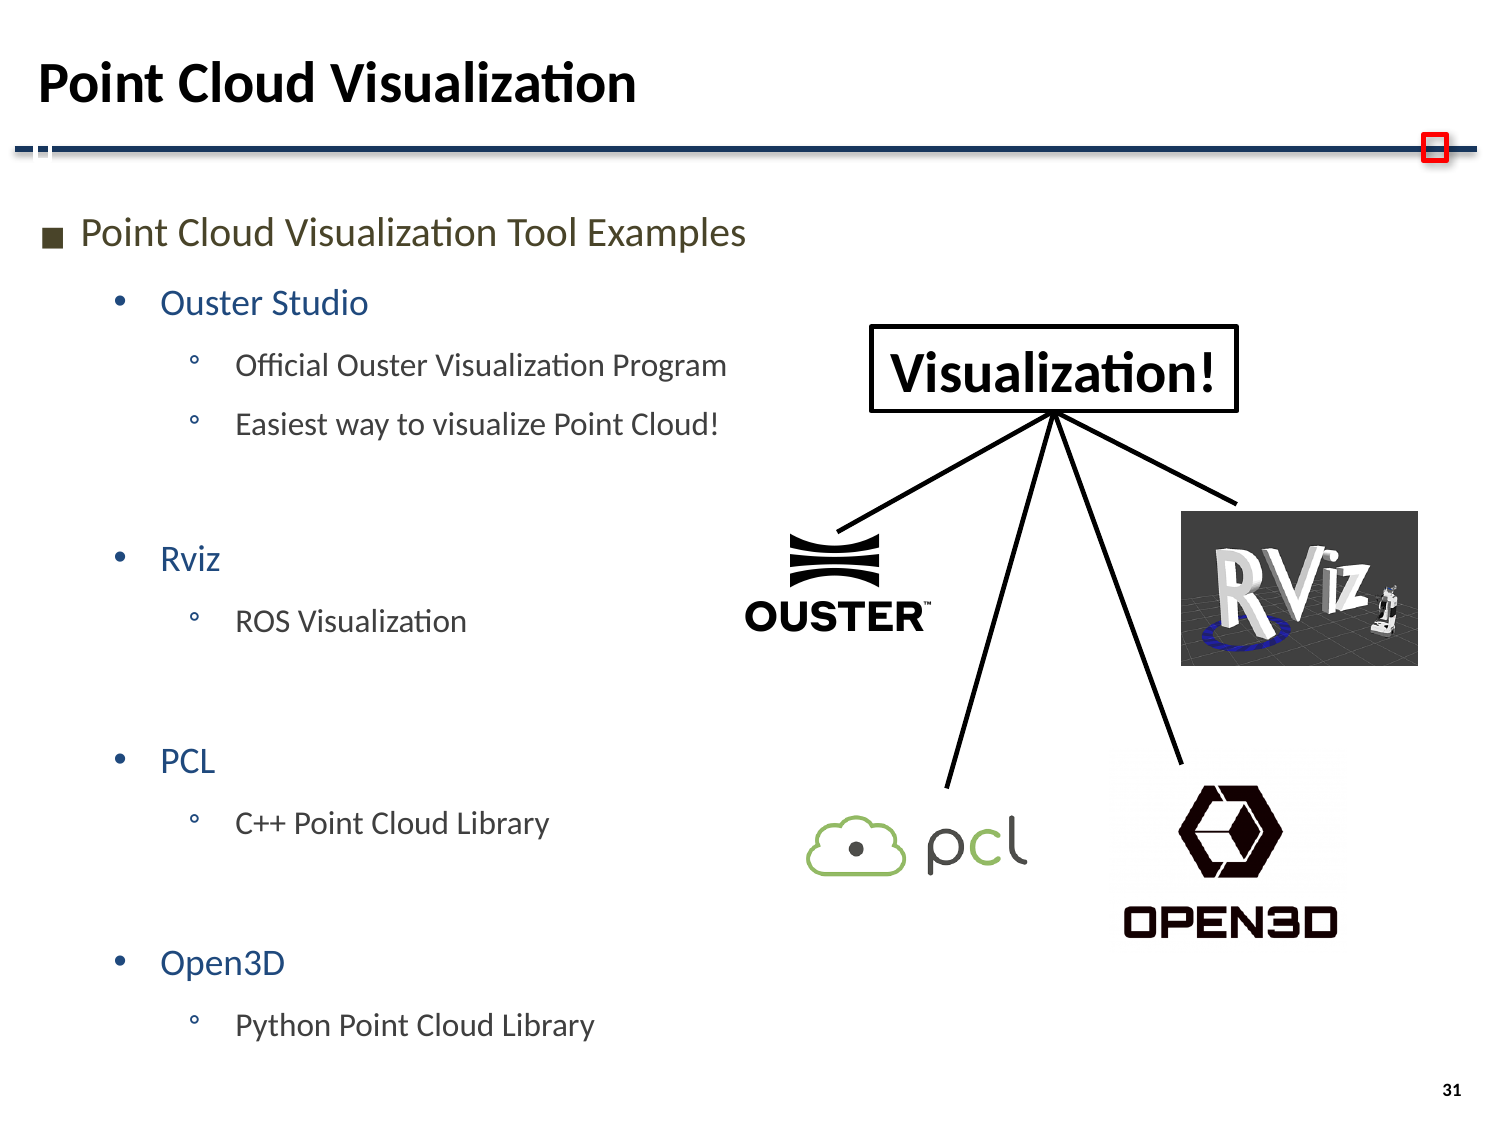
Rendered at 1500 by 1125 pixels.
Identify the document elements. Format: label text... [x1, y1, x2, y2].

picture [1109, 748, 1347, 953]
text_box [1053, 411, 1237, 505]
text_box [1053, 512, 1182, 765]
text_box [836, 412, 944, 533]
picture [1182, 511, 1419, 666]
list Point Cloud Visualization Tool Examples Ouster Studio Official Ouster Visualization Program Easiest way to visualize Point Cloud! Rviz ROS Visualization PCL C++ Point Cloud Library Open3D Python Point Cloud Library [23, 172, 1477, 1072]
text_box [946, 412, 1055, 789]
title Point Cloud Visualization [23, 7, 1477, 151]
slide_number 31 [1376, 1072, 1477, 1108]
picture [797, 807, 1035, 884]
picture [716, 504, 946, 661]
